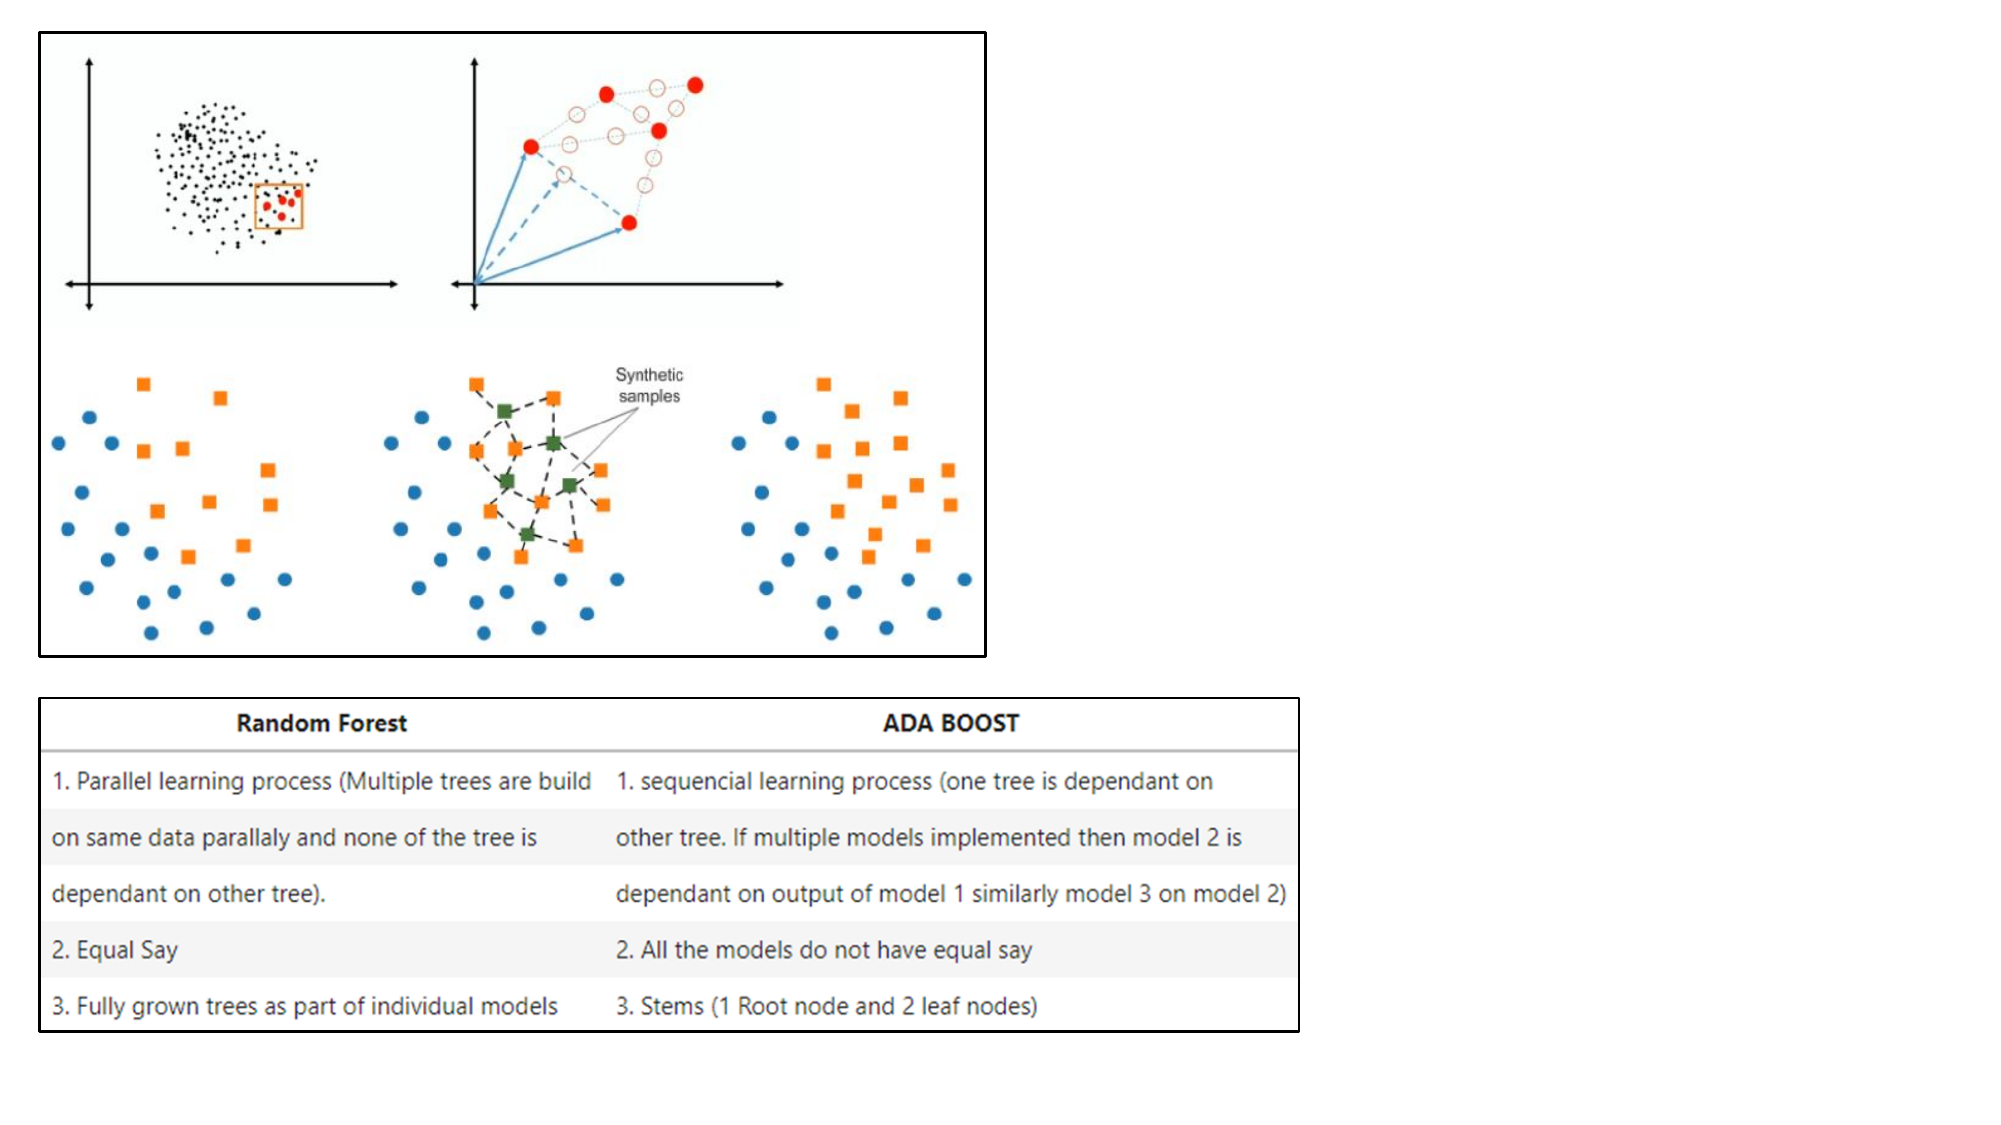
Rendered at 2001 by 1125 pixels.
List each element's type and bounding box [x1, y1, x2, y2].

picture [40, 699, 1298, 1031]
picture [40, 33, 985, 656]
